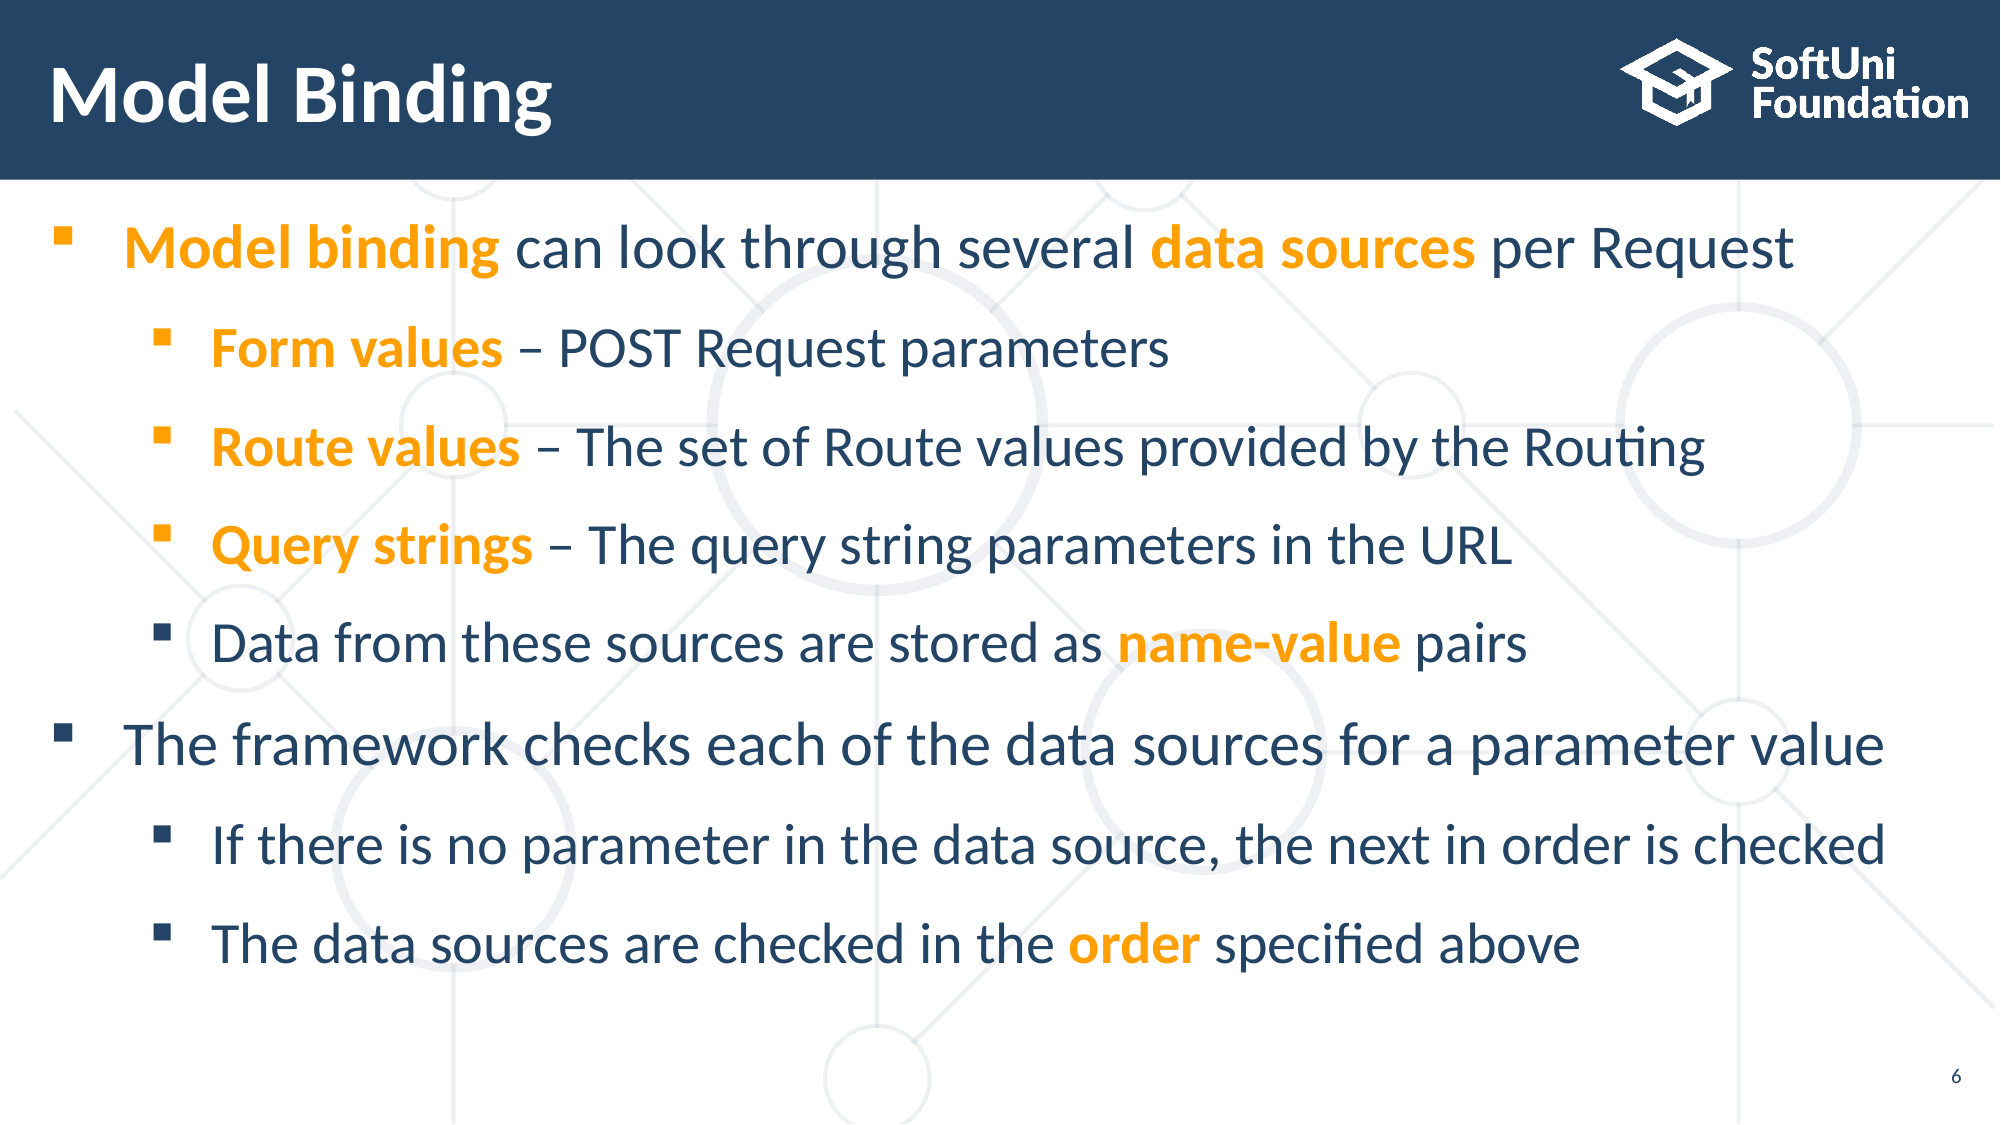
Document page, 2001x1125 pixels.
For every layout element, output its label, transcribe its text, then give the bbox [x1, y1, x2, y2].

picture [1619, 38, 1968, 126]
title Model Binding [31, 16, 1591, 162]
list Model binding can look through several data sources per Request Form values – POST Request parameters Route values – The set of Route values provided by the Routing Query strings – The query string parameters in the URL Data from these sources are stored as name-value pairs The framework checks each of the data sources for a parameter value If there is no parameter in the data source, the next in order is checked The data sources are checked in the order specified above [31, 196, 1970, 1109]
slide_number 6 [1897, 1049, 1968, 1101]
